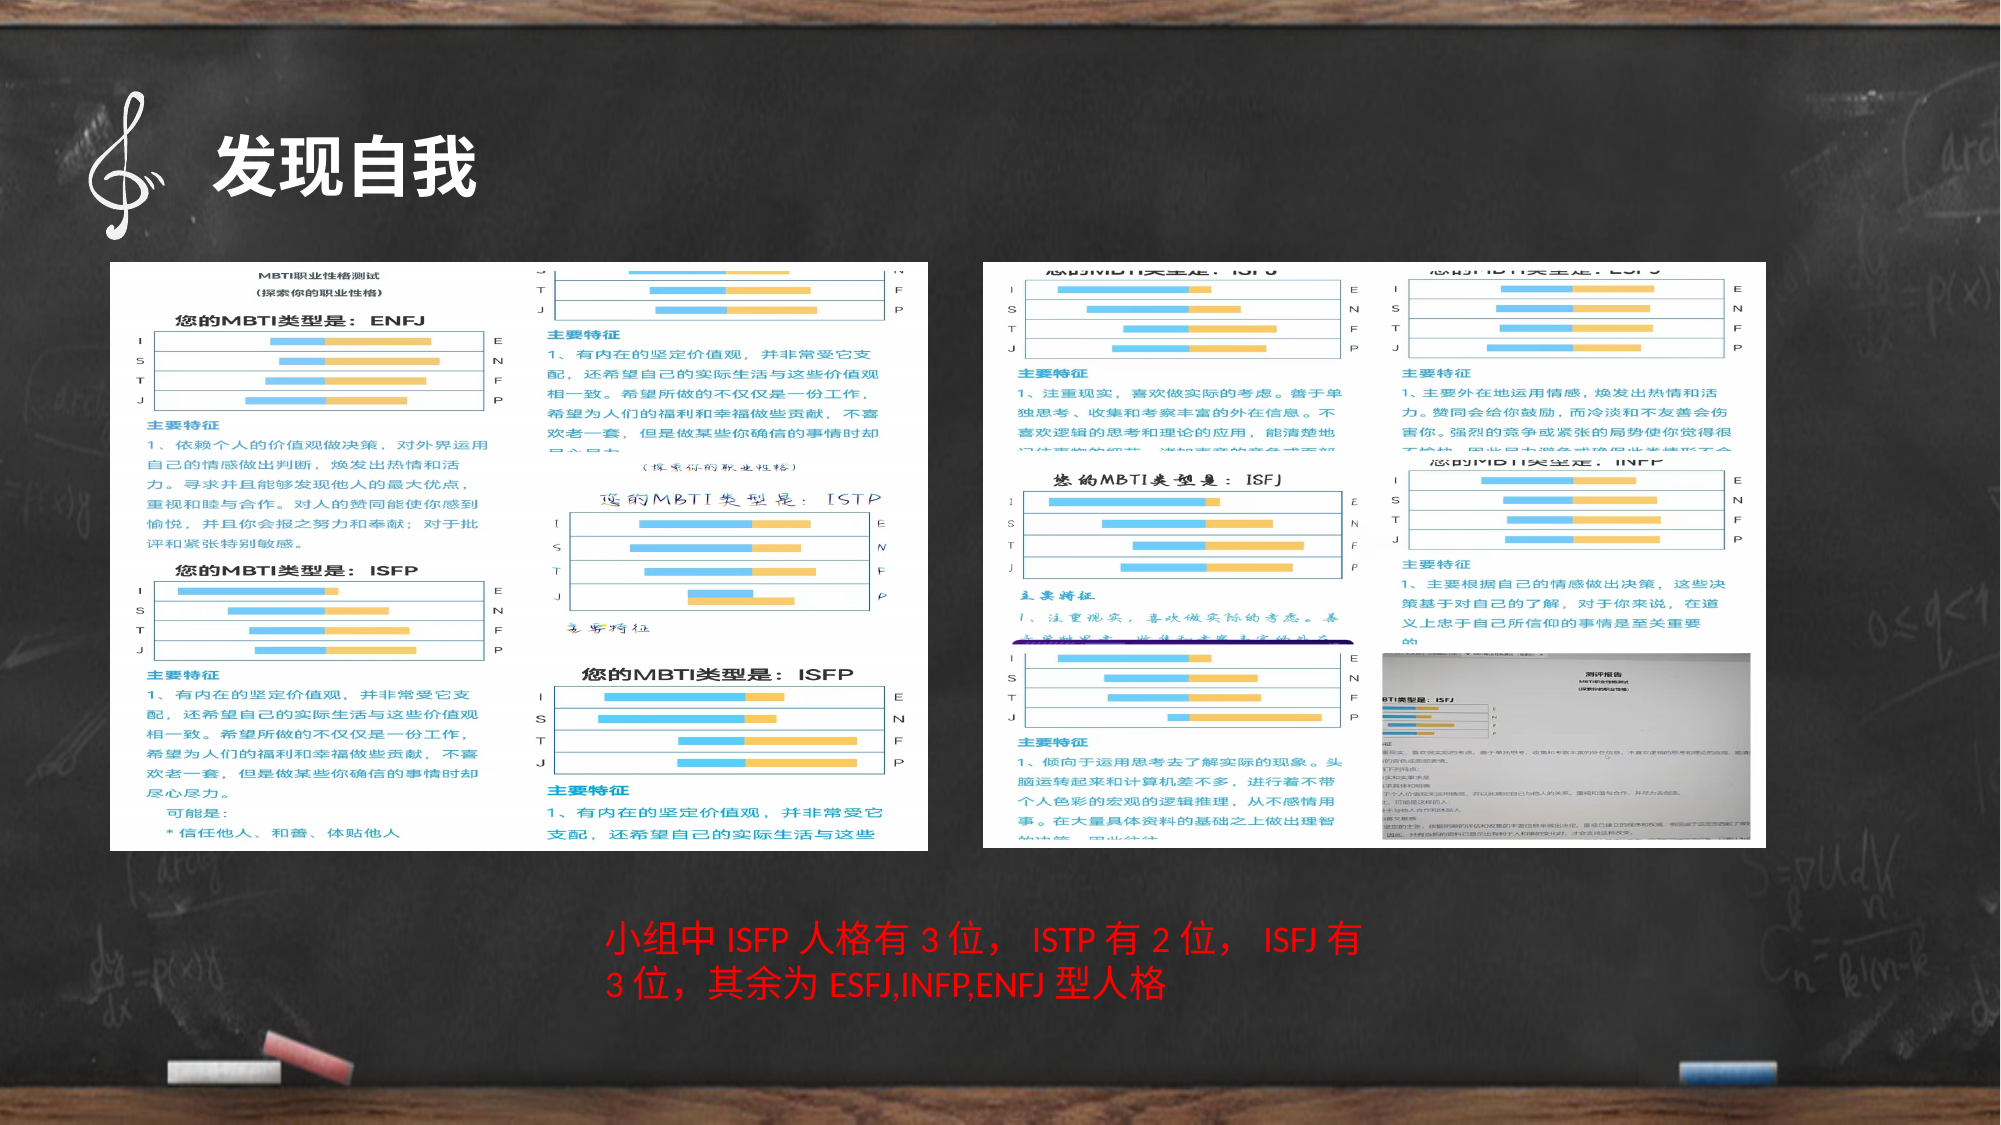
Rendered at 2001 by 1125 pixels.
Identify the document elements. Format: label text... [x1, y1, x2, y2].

text_box 小组中ISFP人格有3位，ISTP有2位，ISFJ有3位，其余为ESFJ,INFP,ENFJ型人格 [589, 907, 1396, 1013]
picture [0, 0, 2001, 1125]
text_box 发现自我 [211, 124, 479, 205]
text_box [85, 90, 169, 242]
